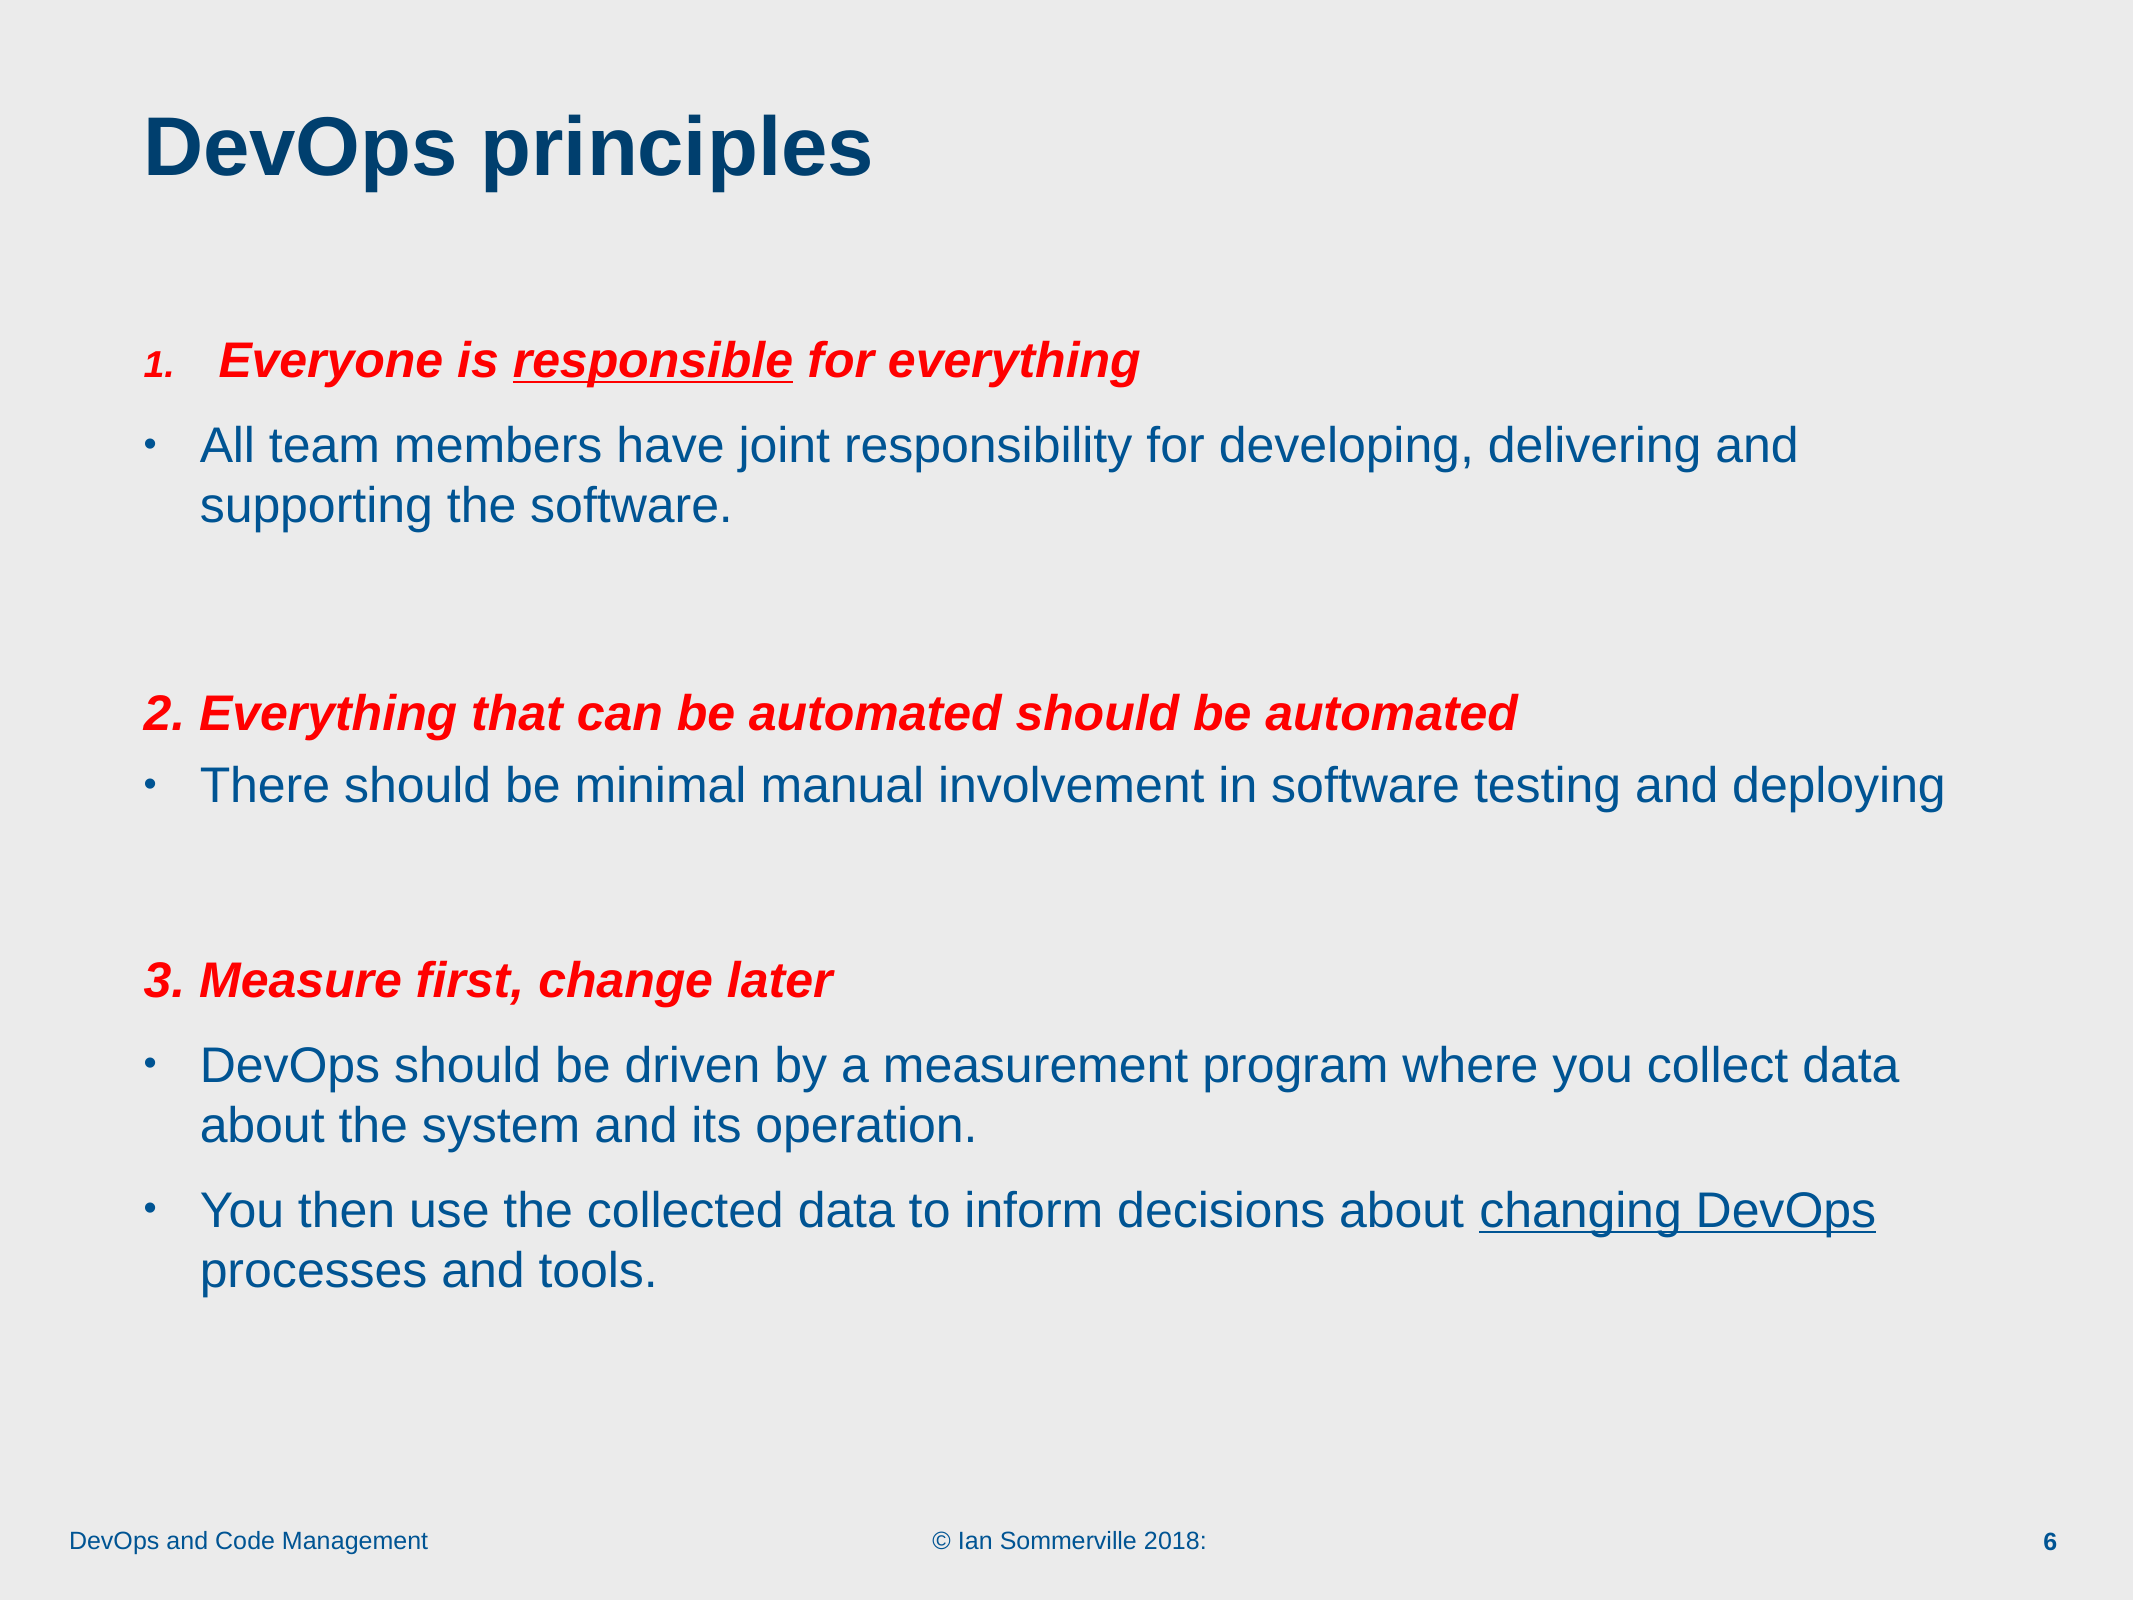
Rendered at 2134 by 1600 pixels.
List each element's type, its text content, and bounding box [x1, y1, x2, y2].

slide_number 6 [2032, 1516, 2067, 1563]
title DevOps principles [134, 86, 1957, 199]
list Everyone is responsible for everything All team members have joint responsibility for developing, delivering and supporting the software. 2. Everything that can be automated should be automated There should be minimal manual involvement in software testing and deploying 3. Measure first, change later DevOps should be driven by a measurement program where you collect data about the system and its operation. You then use the collected data to inform decisions about changing DevOps processes and tools. [134, 319, 1994, 1462]
